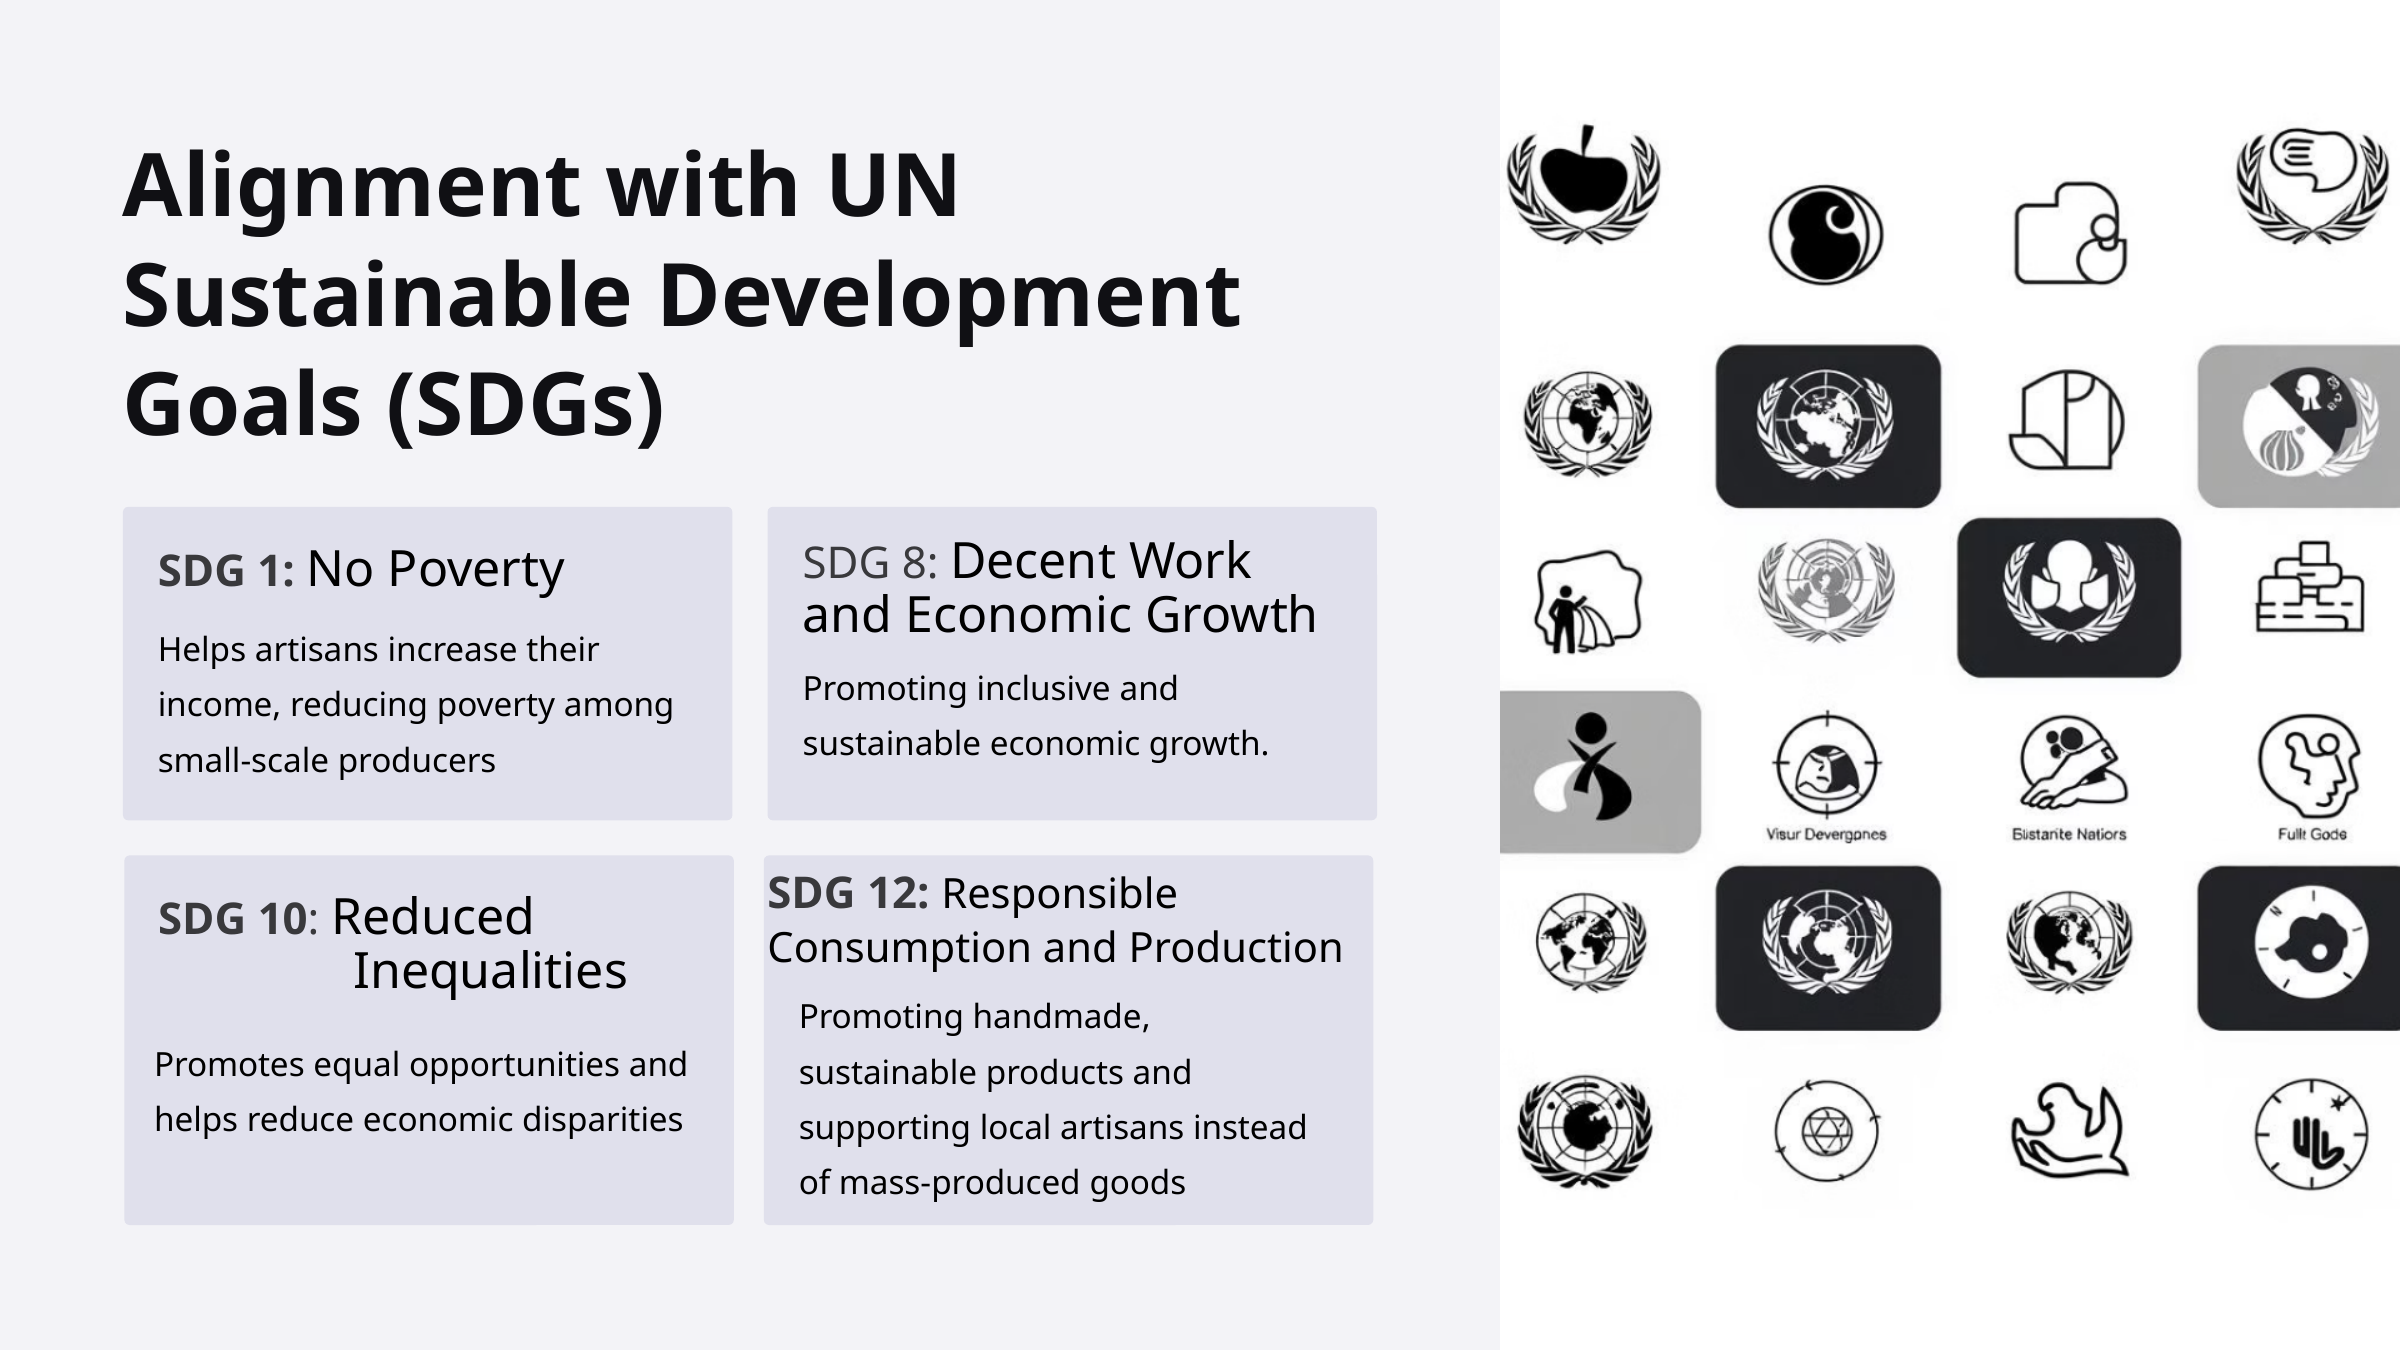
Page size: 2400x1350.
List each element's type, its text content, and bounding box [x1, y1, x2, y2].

text_box SDG 1: No Poverty [157, 541, 698, 612]
text_box [124, 855, 734, 1226]
text_box Promoting inclusive and sustainable economic growth. [802, 651, 1342, 764]
text_box Alignment with UN Sustainable Development Goals (SDGs) [122, 124, 1378, 455]
text_box [767, 506, 1378, 821]
text_box Promoting handmade, sustainable products and supporting local artisans instead of mass-produced goods [798, 980, 1338, 1149]
text_box SDG 12: Responsible Consumption and Production [767, 862, 1377, 973]
text_box Promotes equal opportunities and helps reduce economic disparities [154, 1028, 694, 1197]
text_box SDG 10: Reduced Inequalities [158, 890, 598, 1001]
text_box Helps artisans increase their income, reducing poverty among small-scale producers [157, 612, 698, 726]
text_box [122, 506, 733, 821]
text_box SDG 8: Decent Work and Economic Growth [802, 534, 1296, 651]
picture [1499, 0, 2400, 1350]
text_box [763, 855, 1374, 1226]
